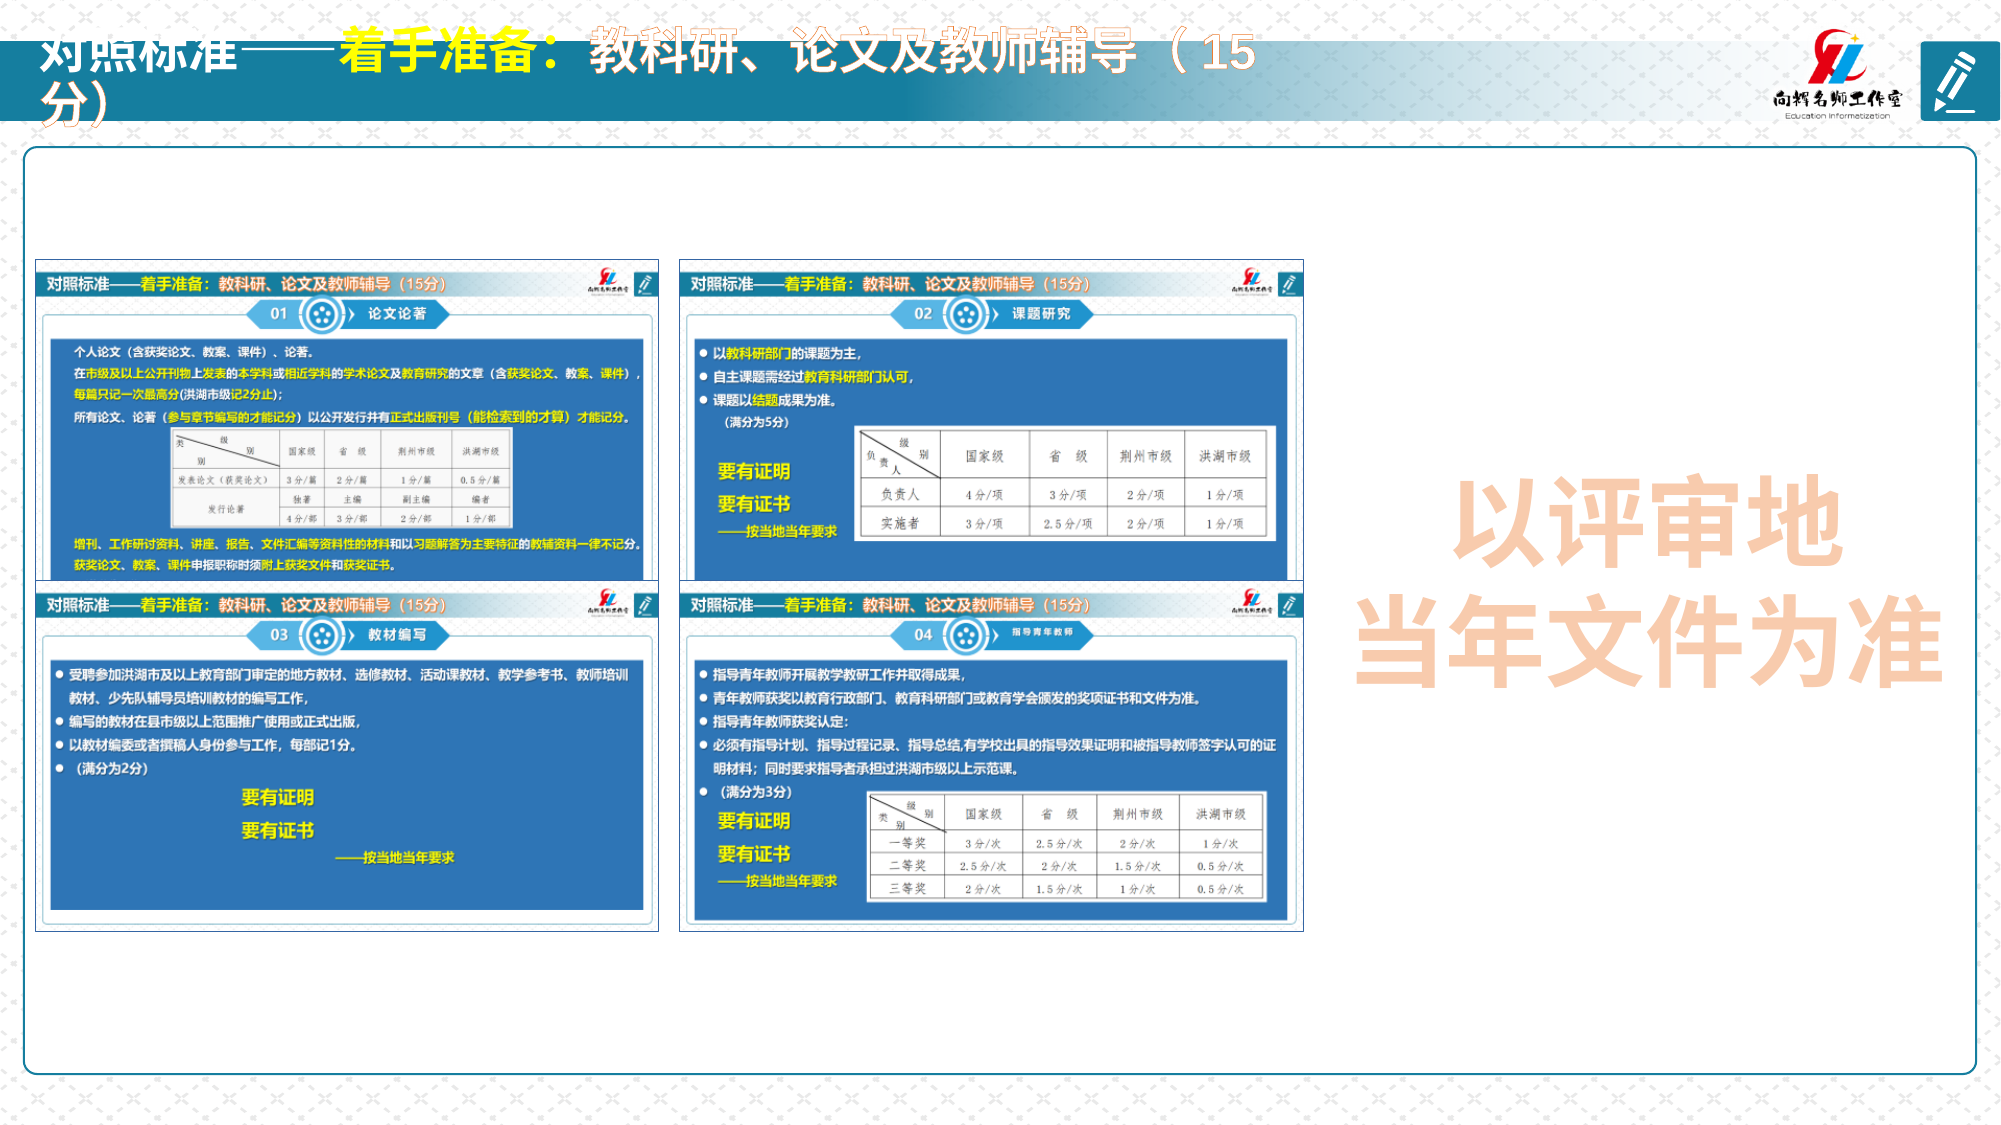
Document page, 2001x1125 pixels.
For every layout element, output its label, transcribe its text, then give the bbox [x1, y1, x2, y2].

picture [35, 259, 659, 932]
picture [1763, 0, 1911, 146]
picture [679, 259, 1303, 932]
title 对照标准——着手准备：教科研、论文及教师辅导（15分） [23, 44, 1361, 115]
text_box 以评审地 当年文件为准 [1330, 452, 1962, 708]
